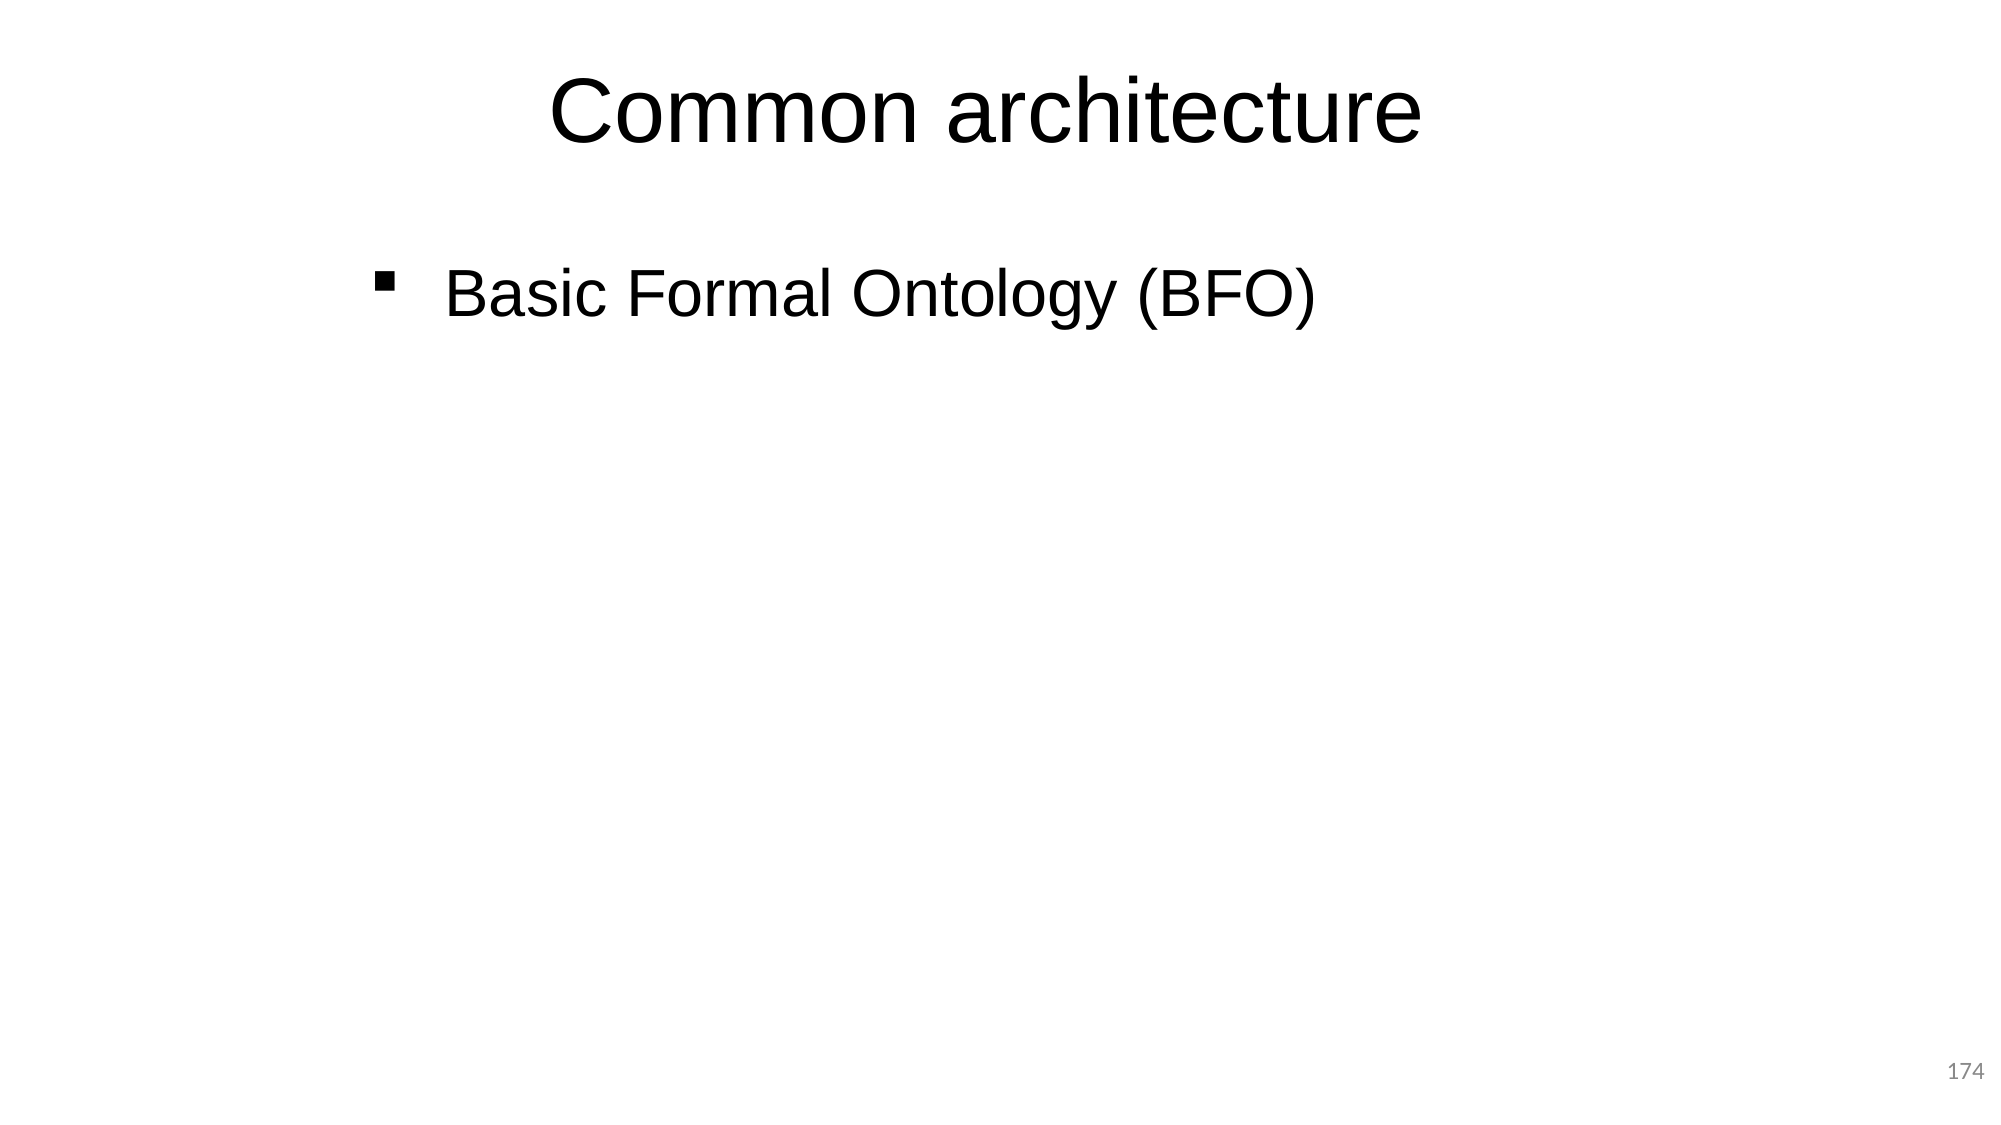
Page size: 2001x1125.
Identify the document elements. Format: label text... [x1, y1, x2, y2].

title Common architecture [324, 12, 1675, 200]
list Basic Formal Ontology (BFO) [289, 242, 1765, 985]
slide_number 174 [1533, 1046, 2000, 1125]
